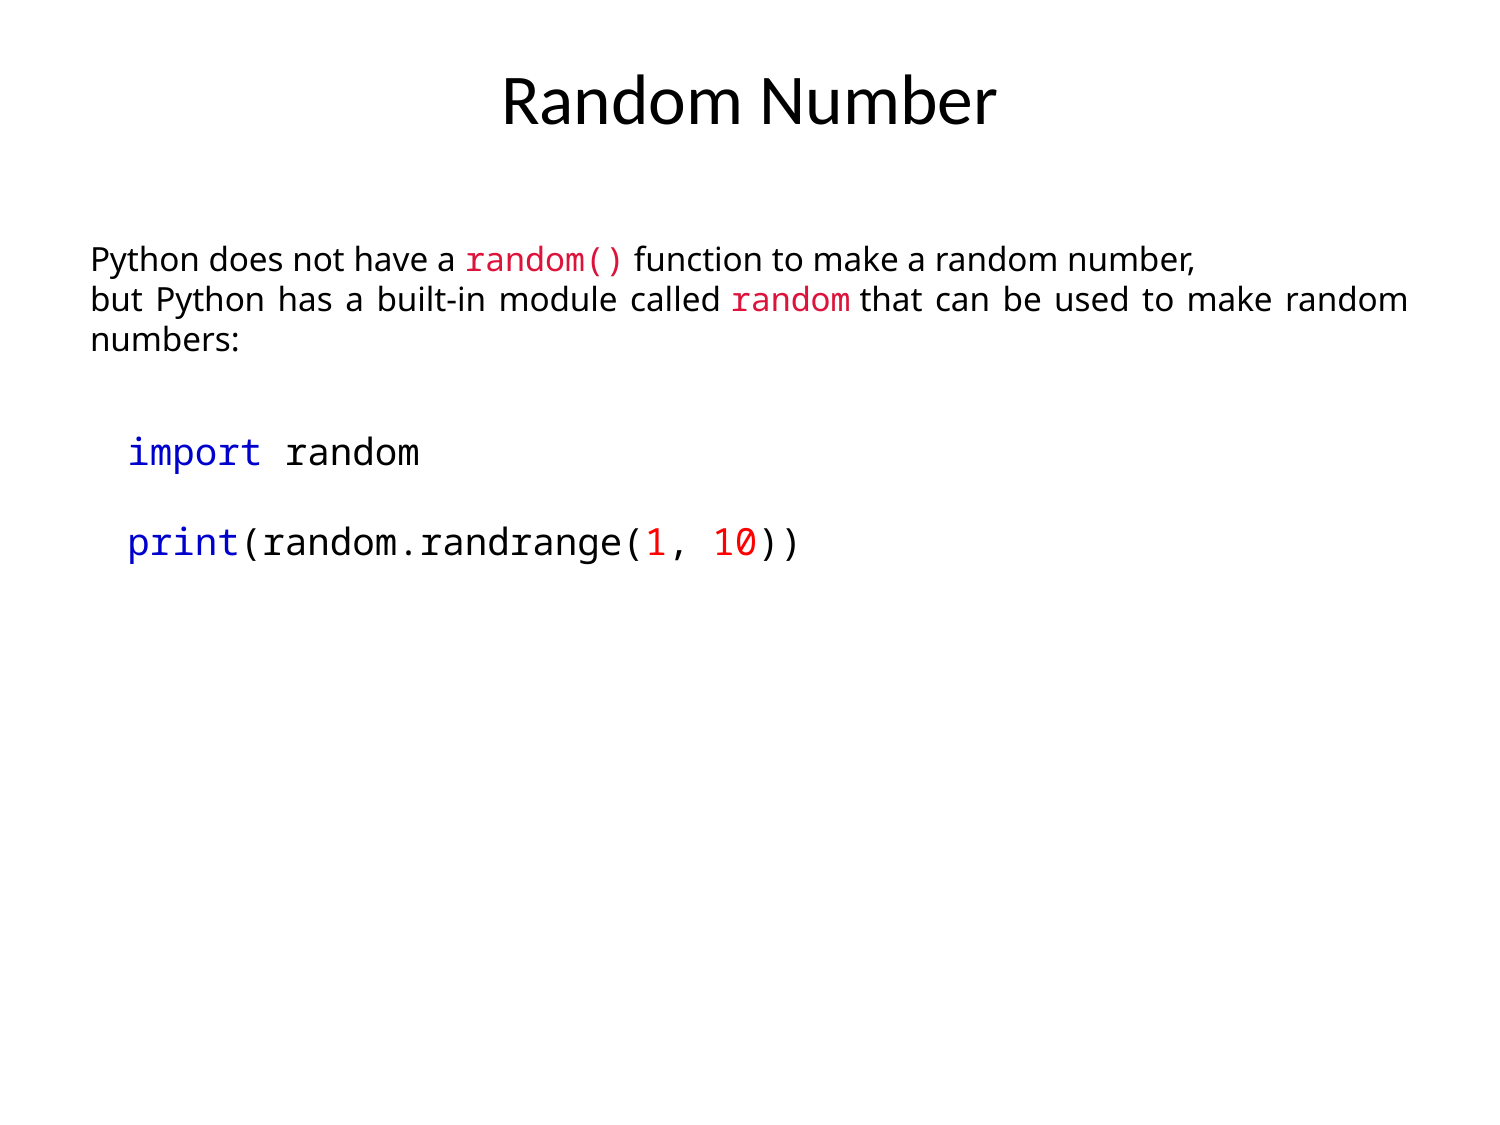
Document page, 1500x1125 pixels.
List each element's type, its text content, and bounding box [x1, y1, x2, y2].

text_box import random print(random.randrange(1, 10)) [112, 420, 863, 571]
list Python does not have a random() function to make a random number, but Python has a built-in module called random that can be used to make random numbers: [75, 0, 1425, 625]
